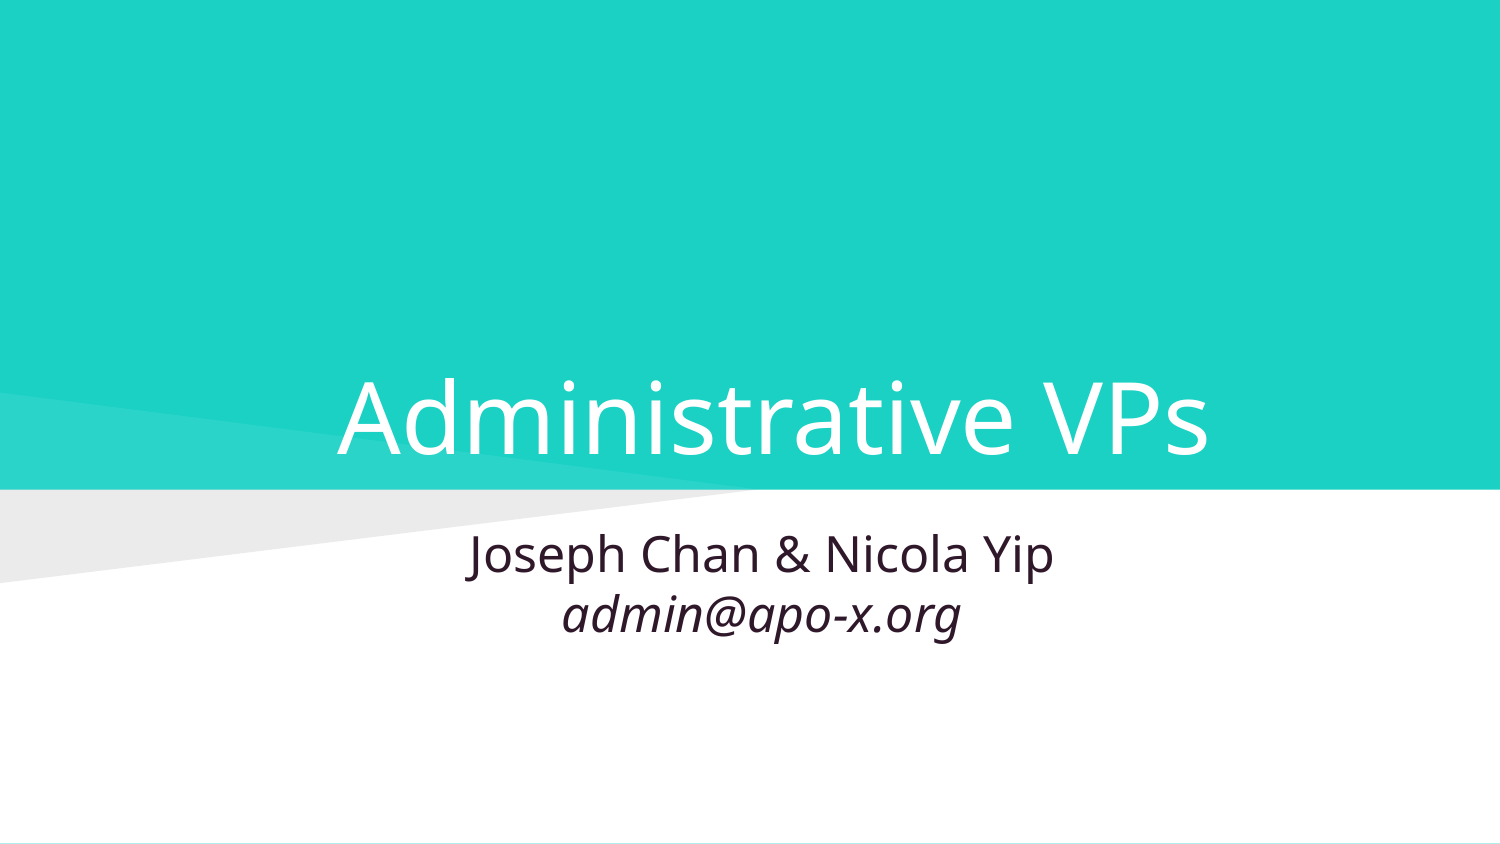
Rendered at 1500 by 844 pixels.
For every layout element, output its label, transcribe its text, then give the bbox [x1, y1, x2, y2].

title Administrative VPs [112, 286, 1388, 490]
subtitle Joseph Chan & Nicola Yip admin@apo-x.org [112, 507, 1388, 617]
